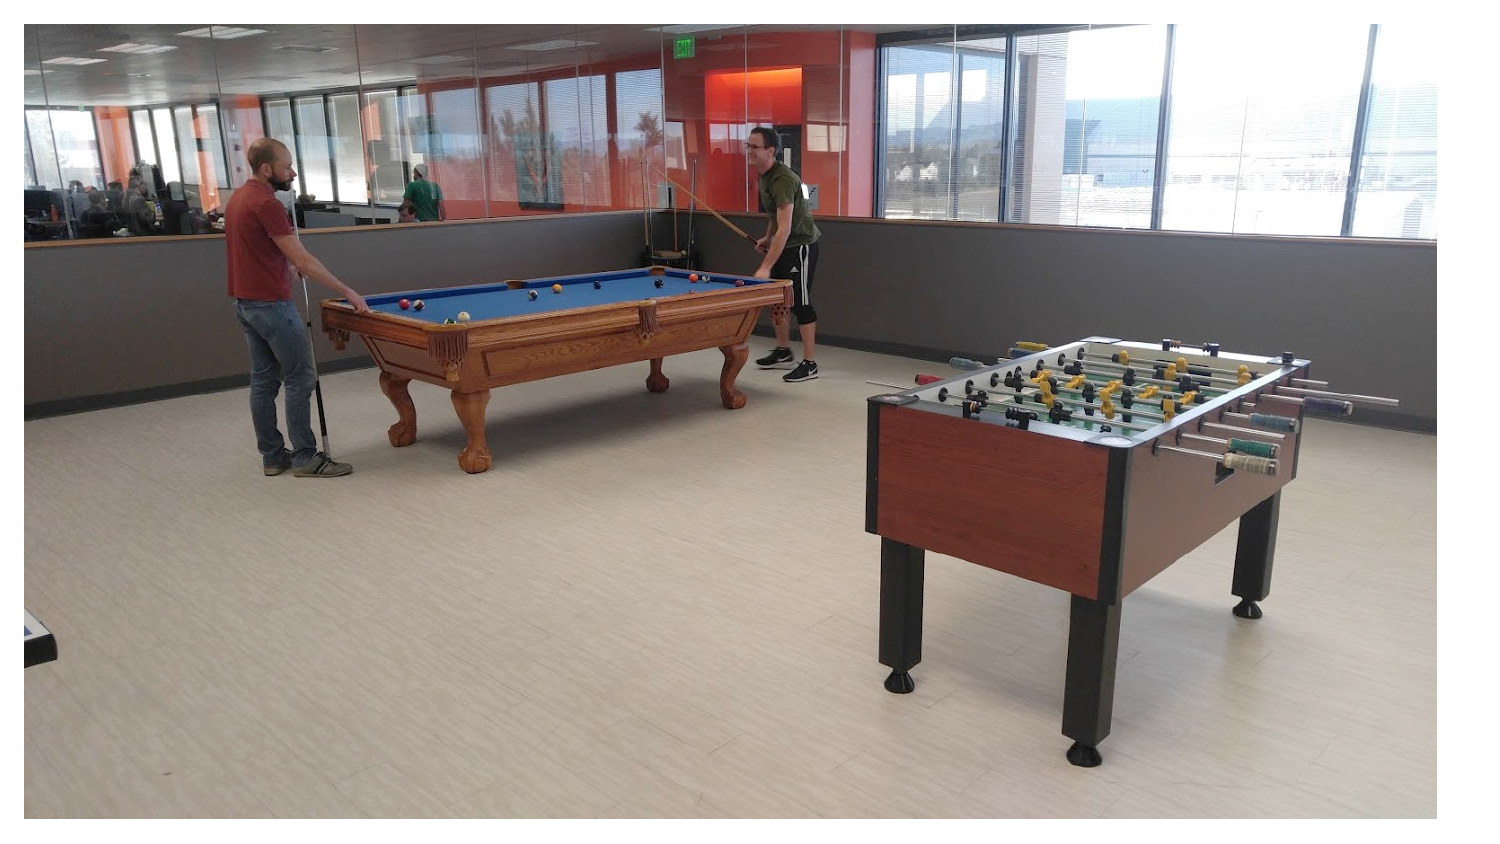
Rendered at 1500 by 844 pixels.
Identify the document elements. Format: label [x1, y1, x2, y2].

picture [24, 24, 1437, 819]
